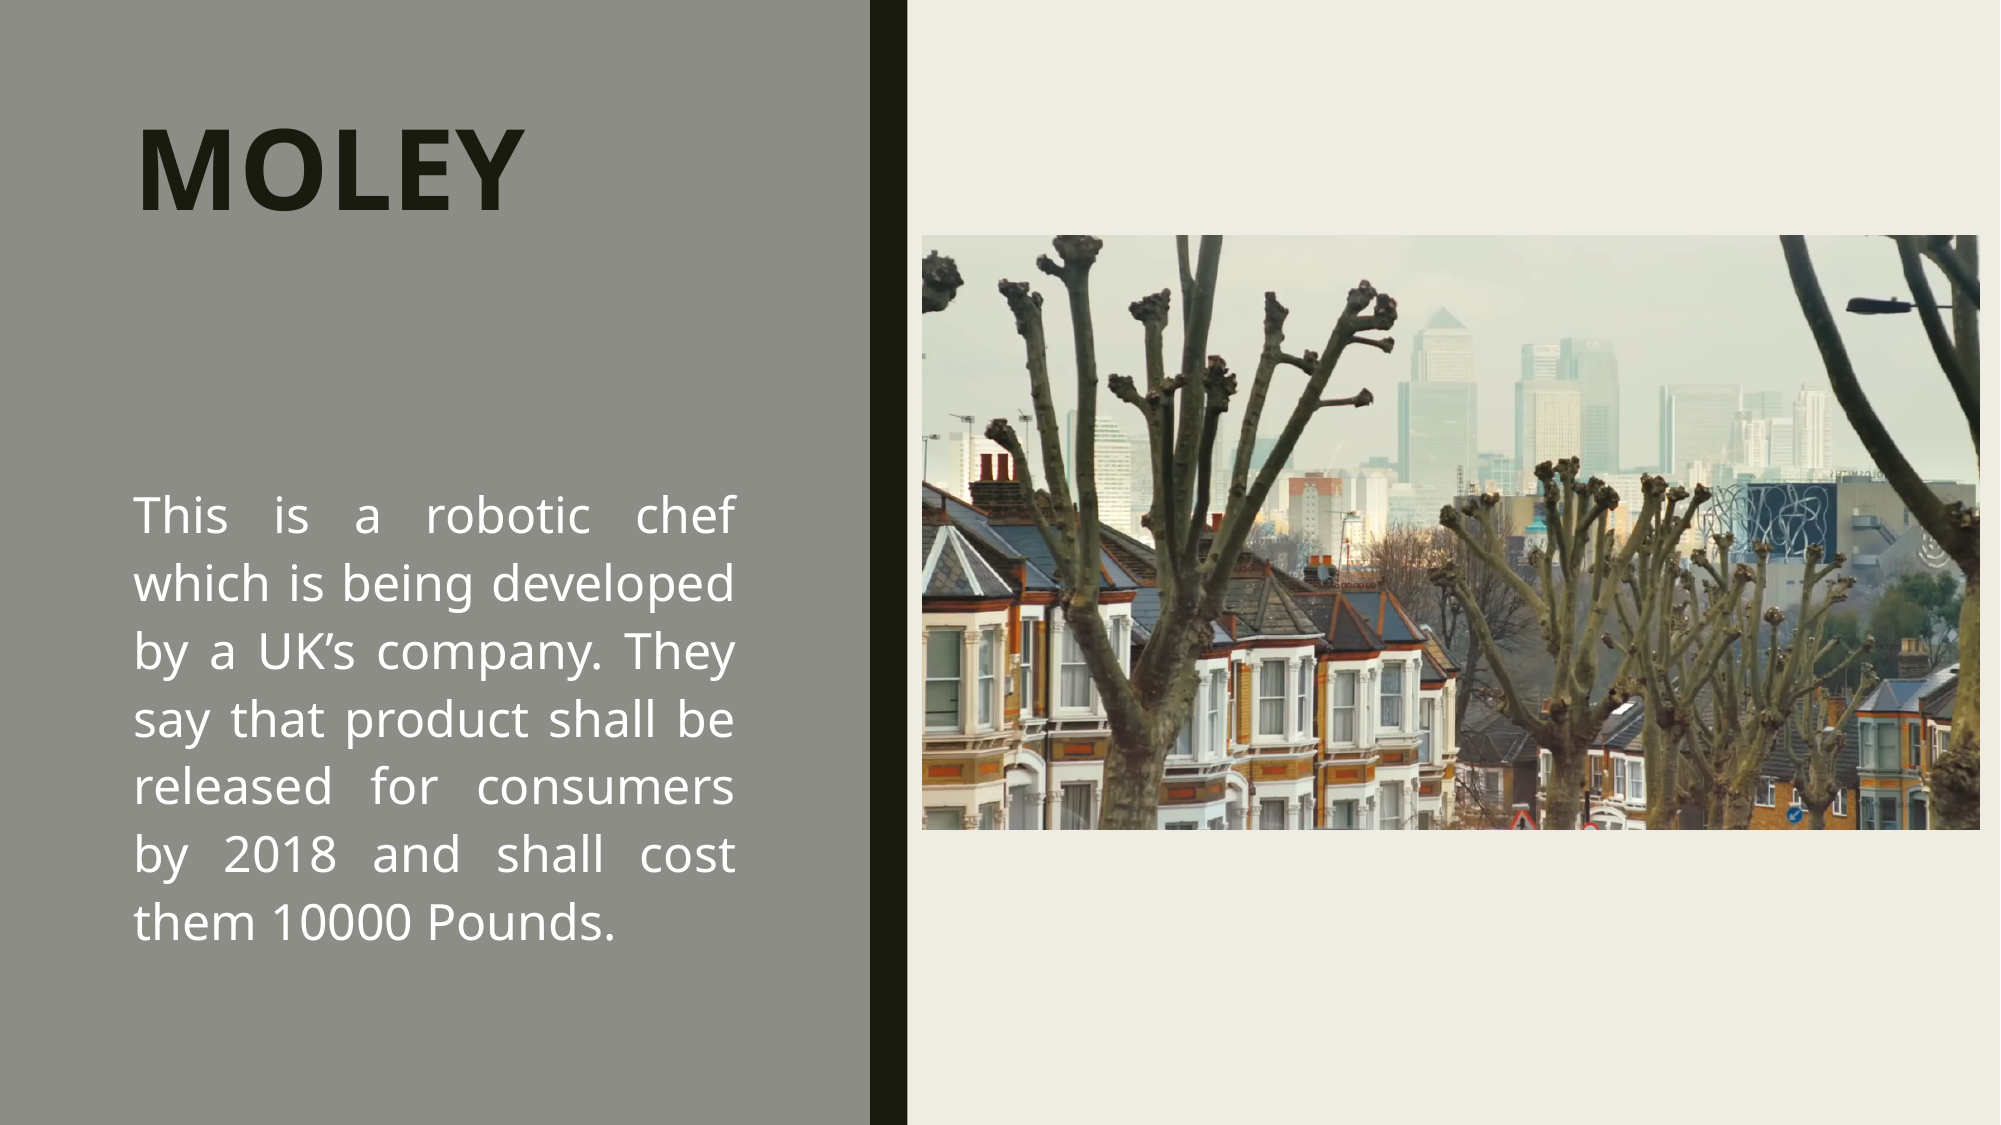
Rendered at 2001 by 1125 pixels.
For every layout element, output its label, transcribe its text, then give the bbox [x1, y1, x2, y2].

title MOLEY [118, 112, 752, 467]
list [921, 235, 1981, 831]
list This is a robotic chef which is being developed by a UK’s company. They say that product shall be released for consumers by 2018 and shall cost them 10000 Pounds. [118, 468, 752, 963]
